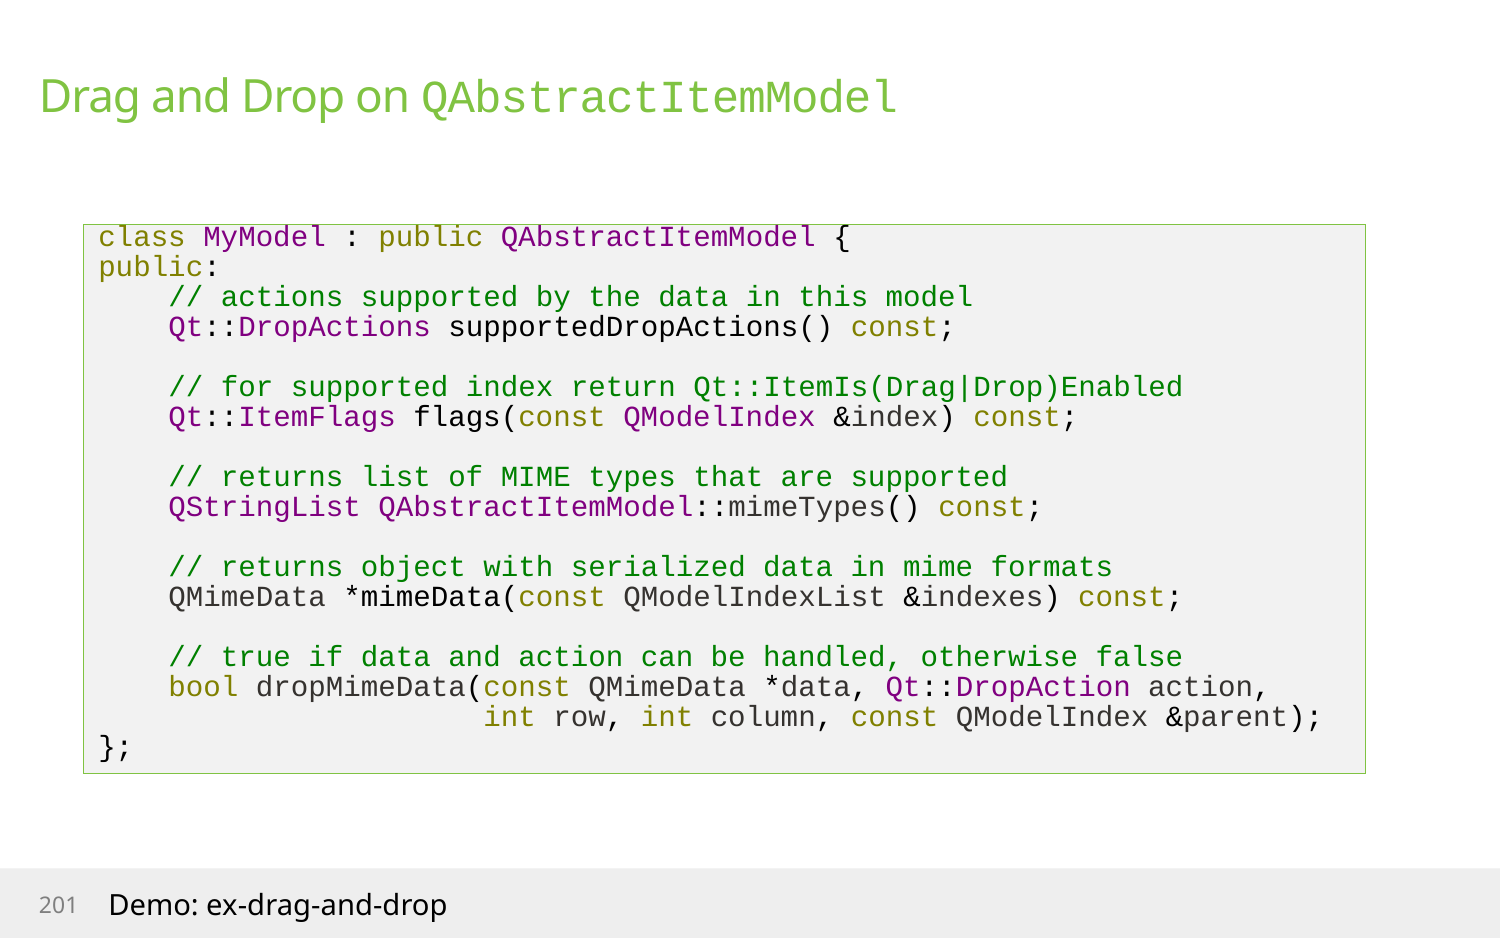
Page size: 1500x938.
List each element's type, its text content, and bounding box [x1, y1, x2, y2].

text_box class MyModel : public QAbstractItemModel { public: // actions supported by the data in this model Qt::DropActions supportedDropActions() const; // for supported index return Qt::ItemIs(Drag|Drop)Enabled Qt::ItemFlags flags(const QModelIndex &index) const; // returns list of MIME types that are supported QStringList QAbstractItemModel::mimeTypes() const; // returns object with serialized data in mime formats QMimeData *mimeData(const QModelIndexList &indexes) const; // true if data and action can be handled, otherwise false bool dropMimeData(const QMimeData *data, Qt::DropAction action, int row, int column, const QModelIndex &parent); }; [83, 224, 1366, 774]
title Drag and Drop on QAbstractItemModel [39, 66, 1052, 195]
text_box Demo: ex-drag-and-drop [93, 894, 795, 927]
slide_number 201 [39, 892, 410, 921]
